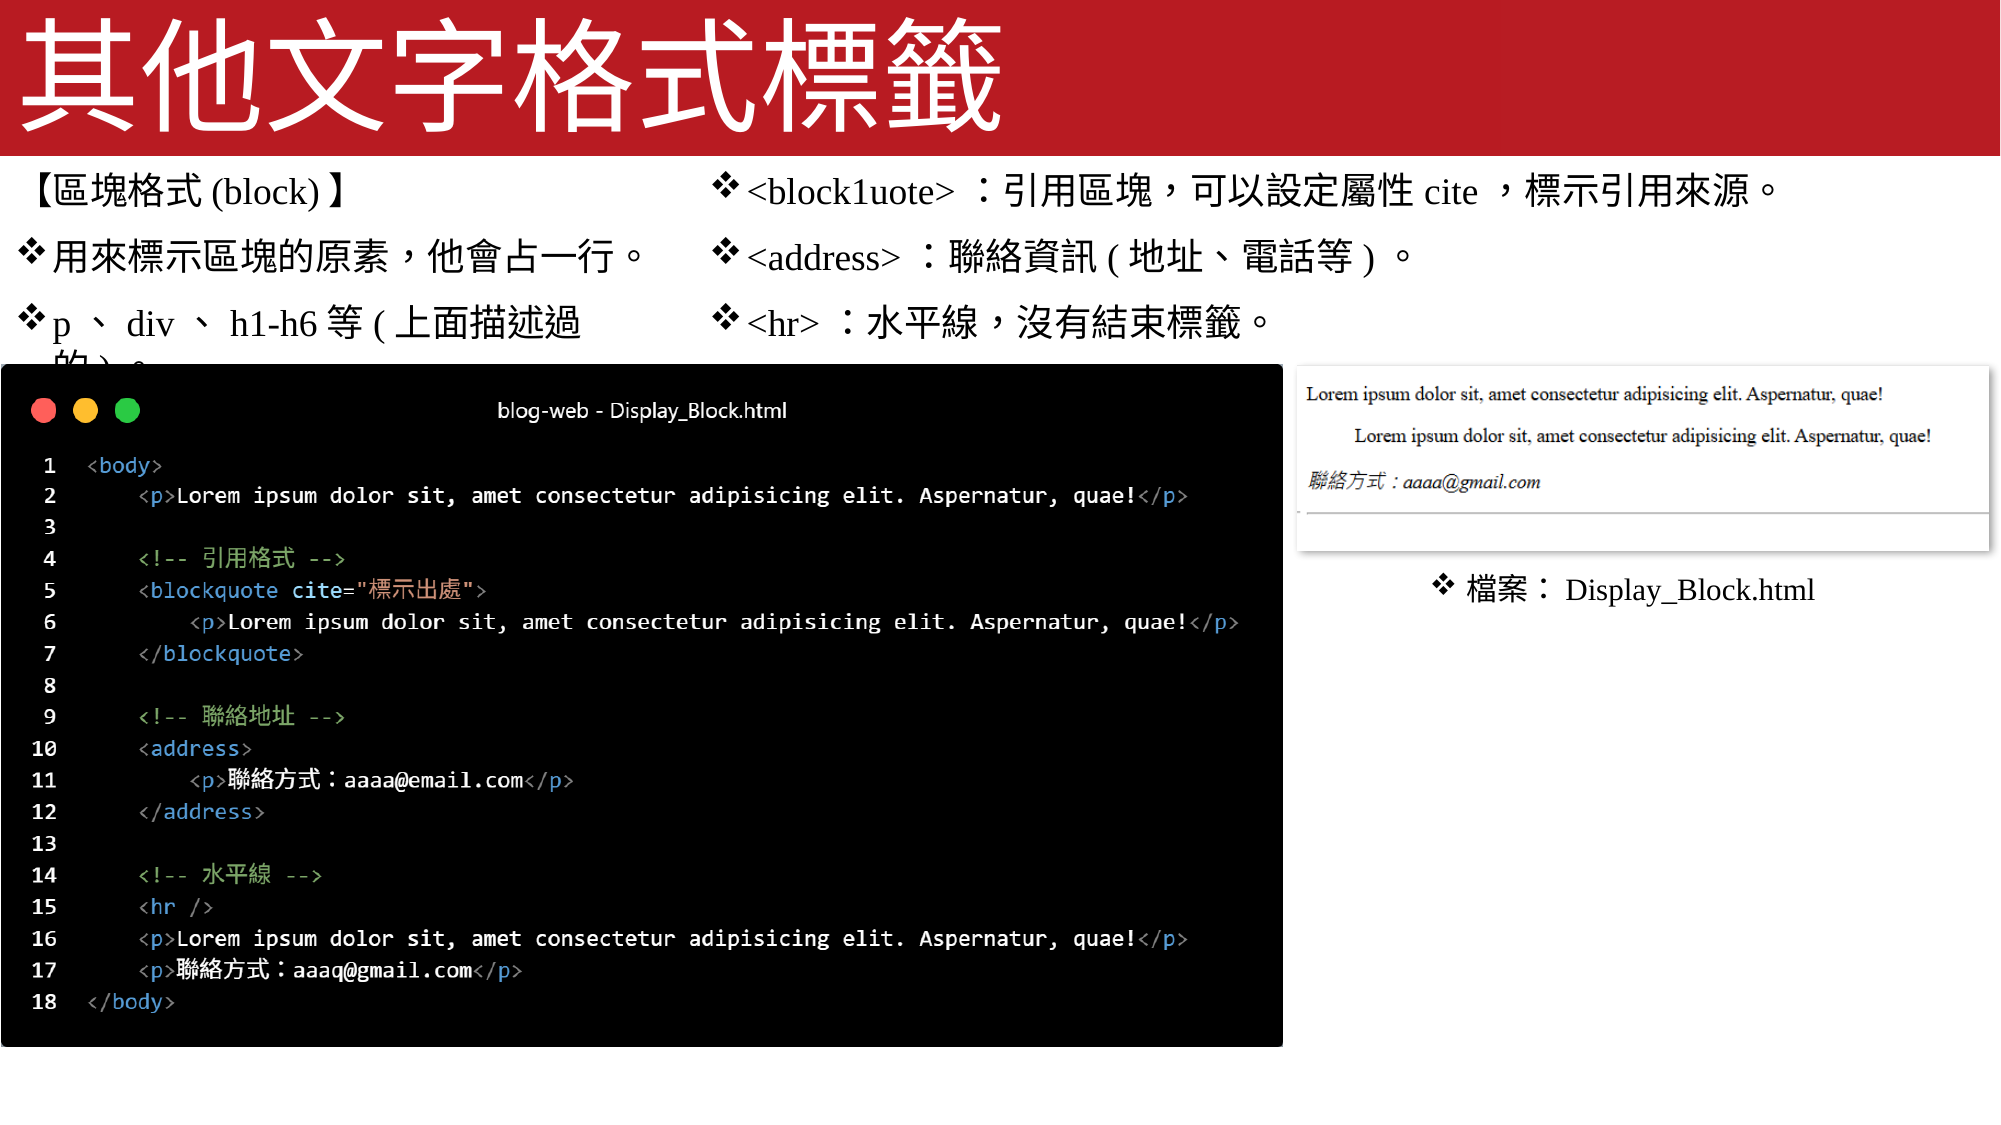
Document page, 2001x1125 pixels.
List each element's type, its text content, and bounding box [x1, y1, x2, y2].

text_box <block1uote>：引用區塊，可以設定屬性cite，標示引用來源。 <address>：聯絡資訊(地址、電話等)。 <hr>：水平線，沒有結束標籤。 [694, 159, 1808, 384]
picture [1, 364, 1283, 1048]
text_box 檔案：Display_Block.html [1414, 561, 1836, 616]
picture [1297, 364, 1989, 551]
title 其他文字格式標籤 [1, 0, 1727, 156]
list 【區塊格式(block)】 用來標示區塊的原素，他會占一行。 p、div、h1-h6等(上面描述過的)。 [0, 159, 653, 365]
